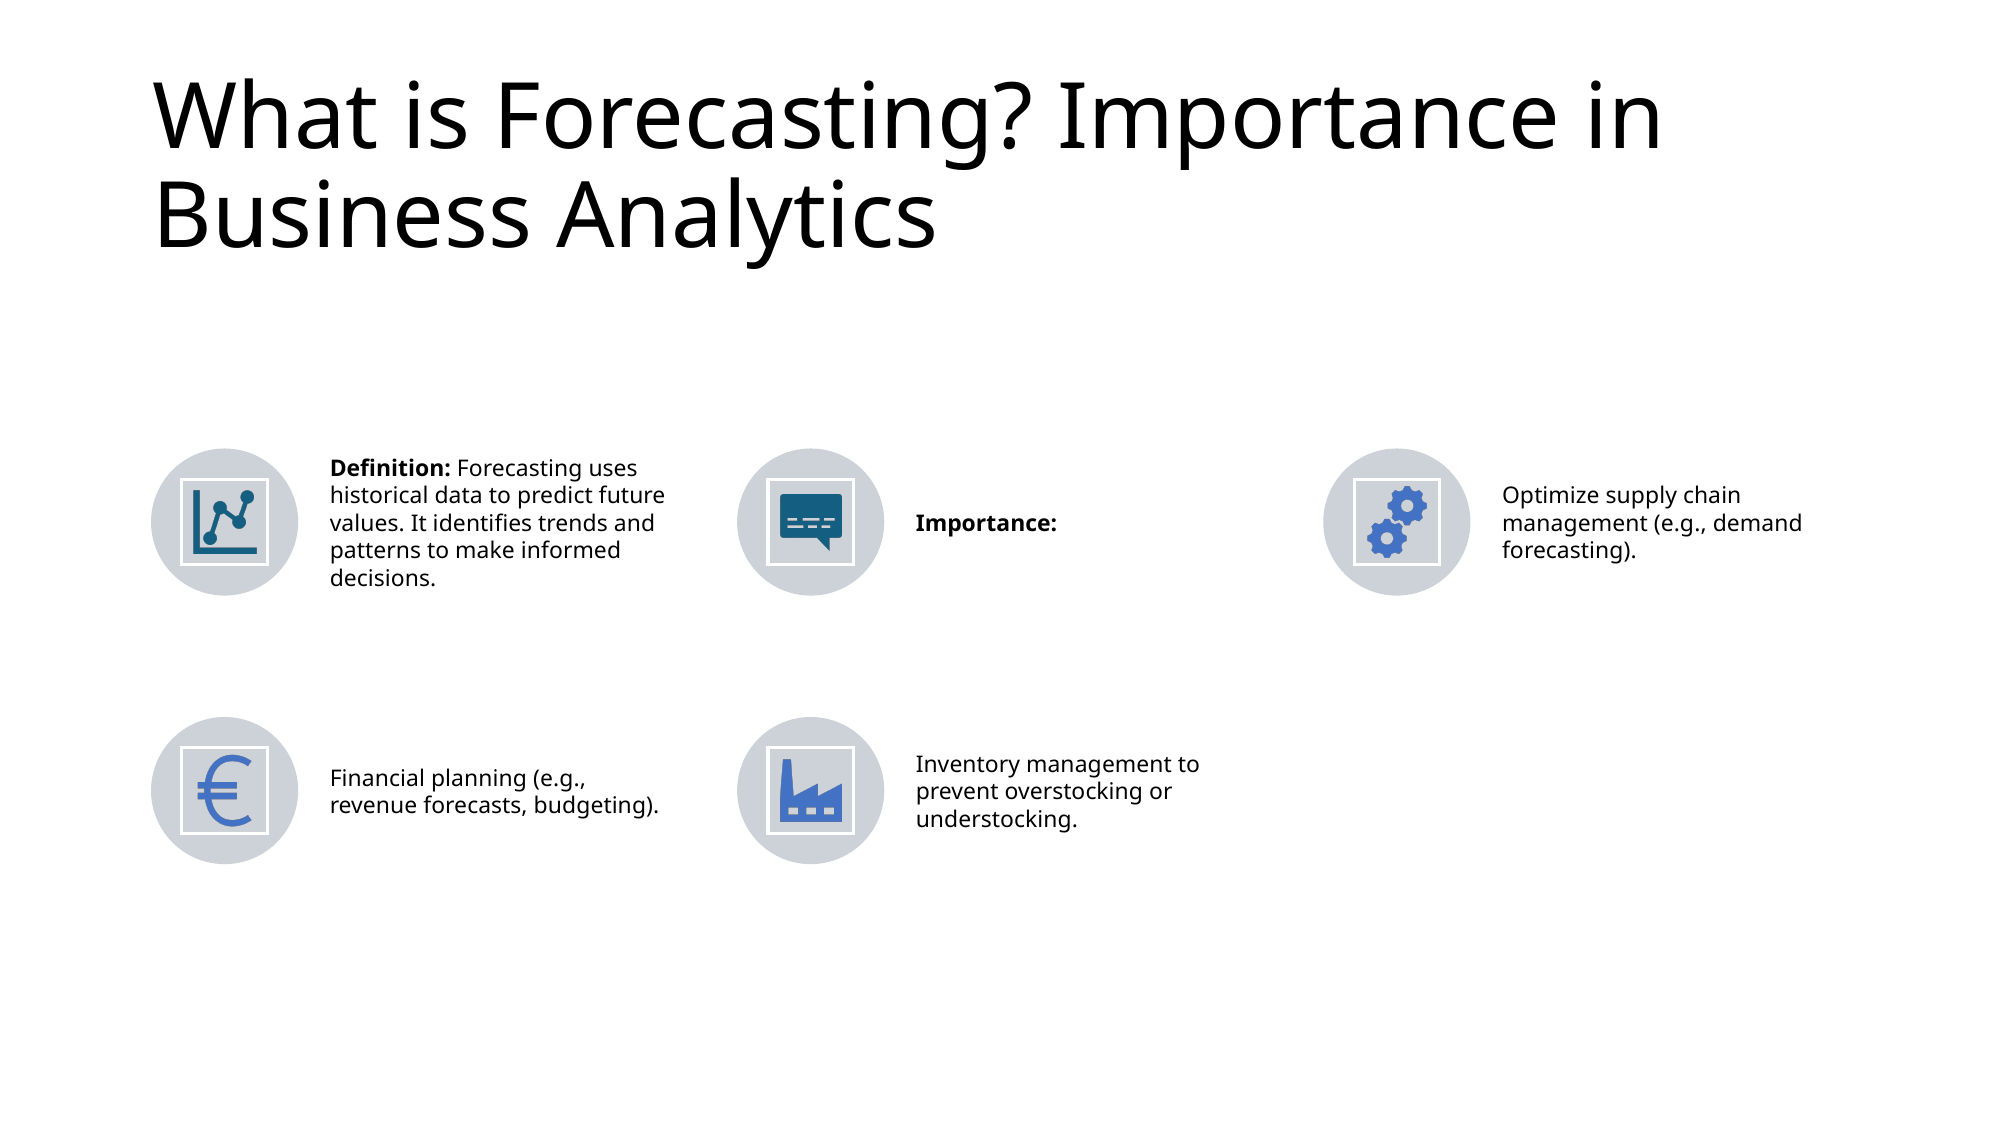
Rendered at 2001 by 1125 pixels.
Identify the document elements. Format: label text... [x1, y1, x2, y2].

title What is Forecasting? Importance in Business Analytics [137, 59, 1863, 278]
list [136, 298, 1863, 1014]
